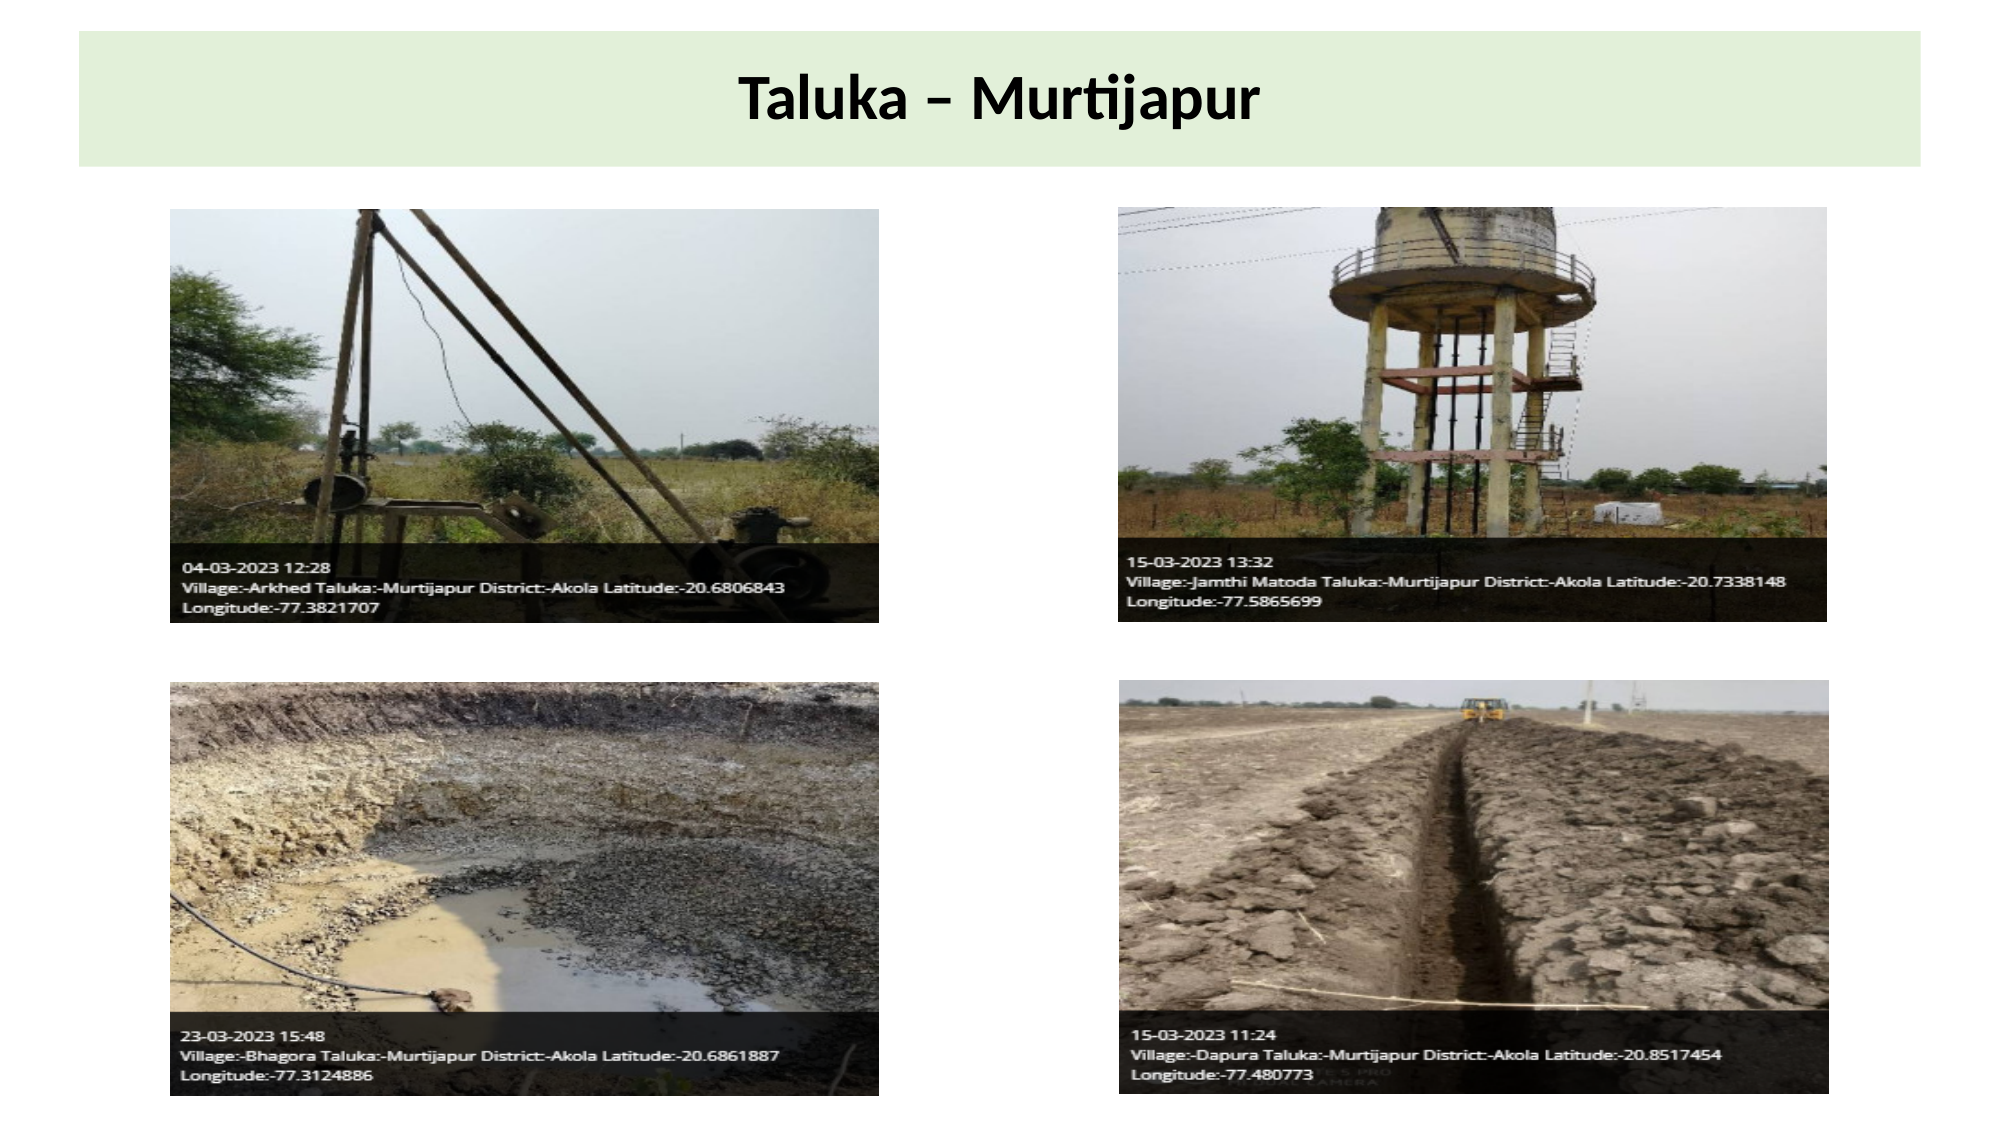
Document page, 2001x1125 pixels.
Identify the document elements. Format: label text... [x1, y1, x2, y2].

text_box Taluka – Murtijapur [79, 31, 1921, 167]
picture [170, 209, 879, 623]
picture [1118, 207, 1827, 622]
picture [170, 682, 879, 1096]
picture [1119, 680, 1829, 1094]
